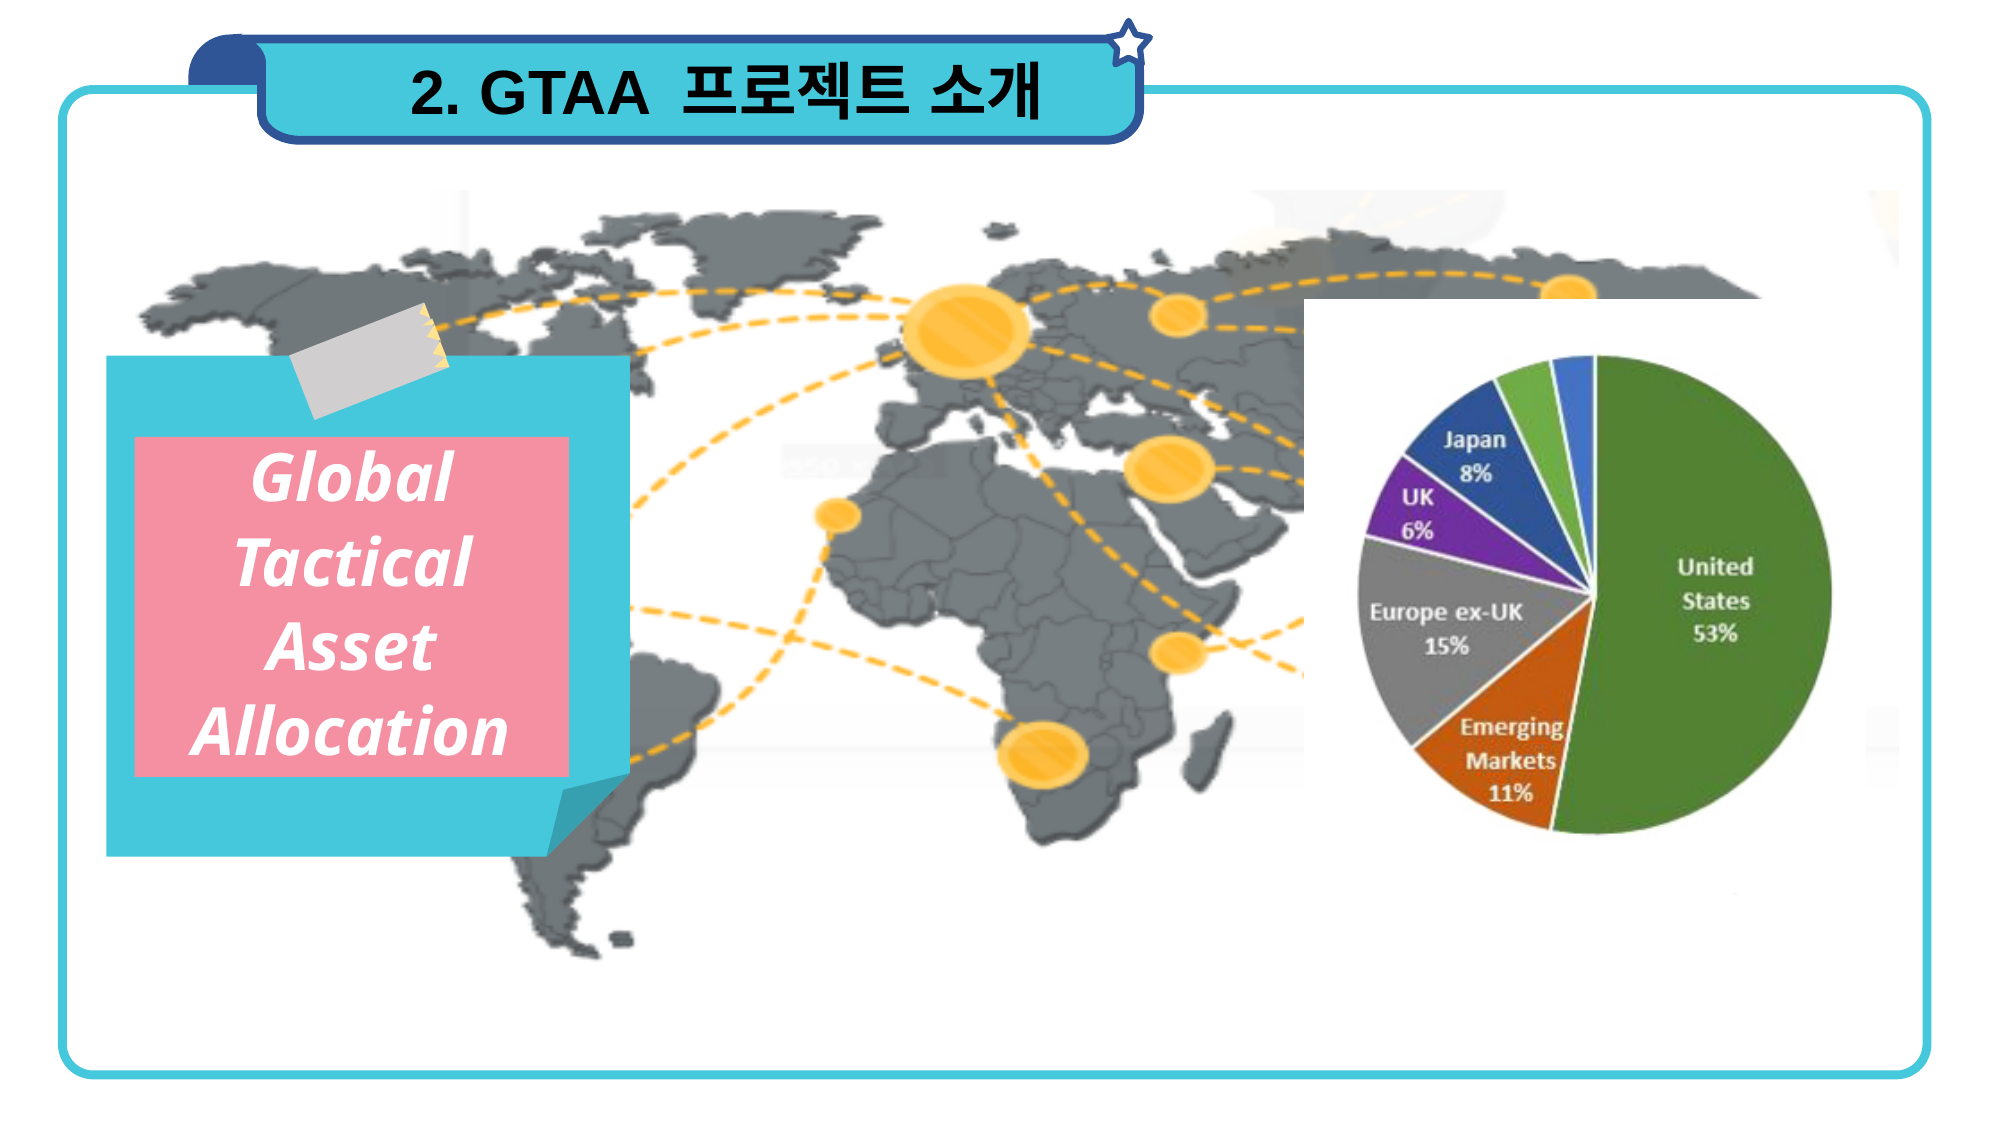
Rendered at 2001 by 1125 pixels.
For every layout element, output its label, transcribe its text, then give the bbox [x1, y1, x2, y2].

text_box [296, 326, 444, 396]
text_box [191, 37, 260, 88]
text_box 2. GTAA 프로젝트 소개 [238, 37, 1141, 142]
text_box [61, 88, 1929, 1076]
text_box [1106, 19, 1151, 66]
picture [106, 190, 1899, 1001]
